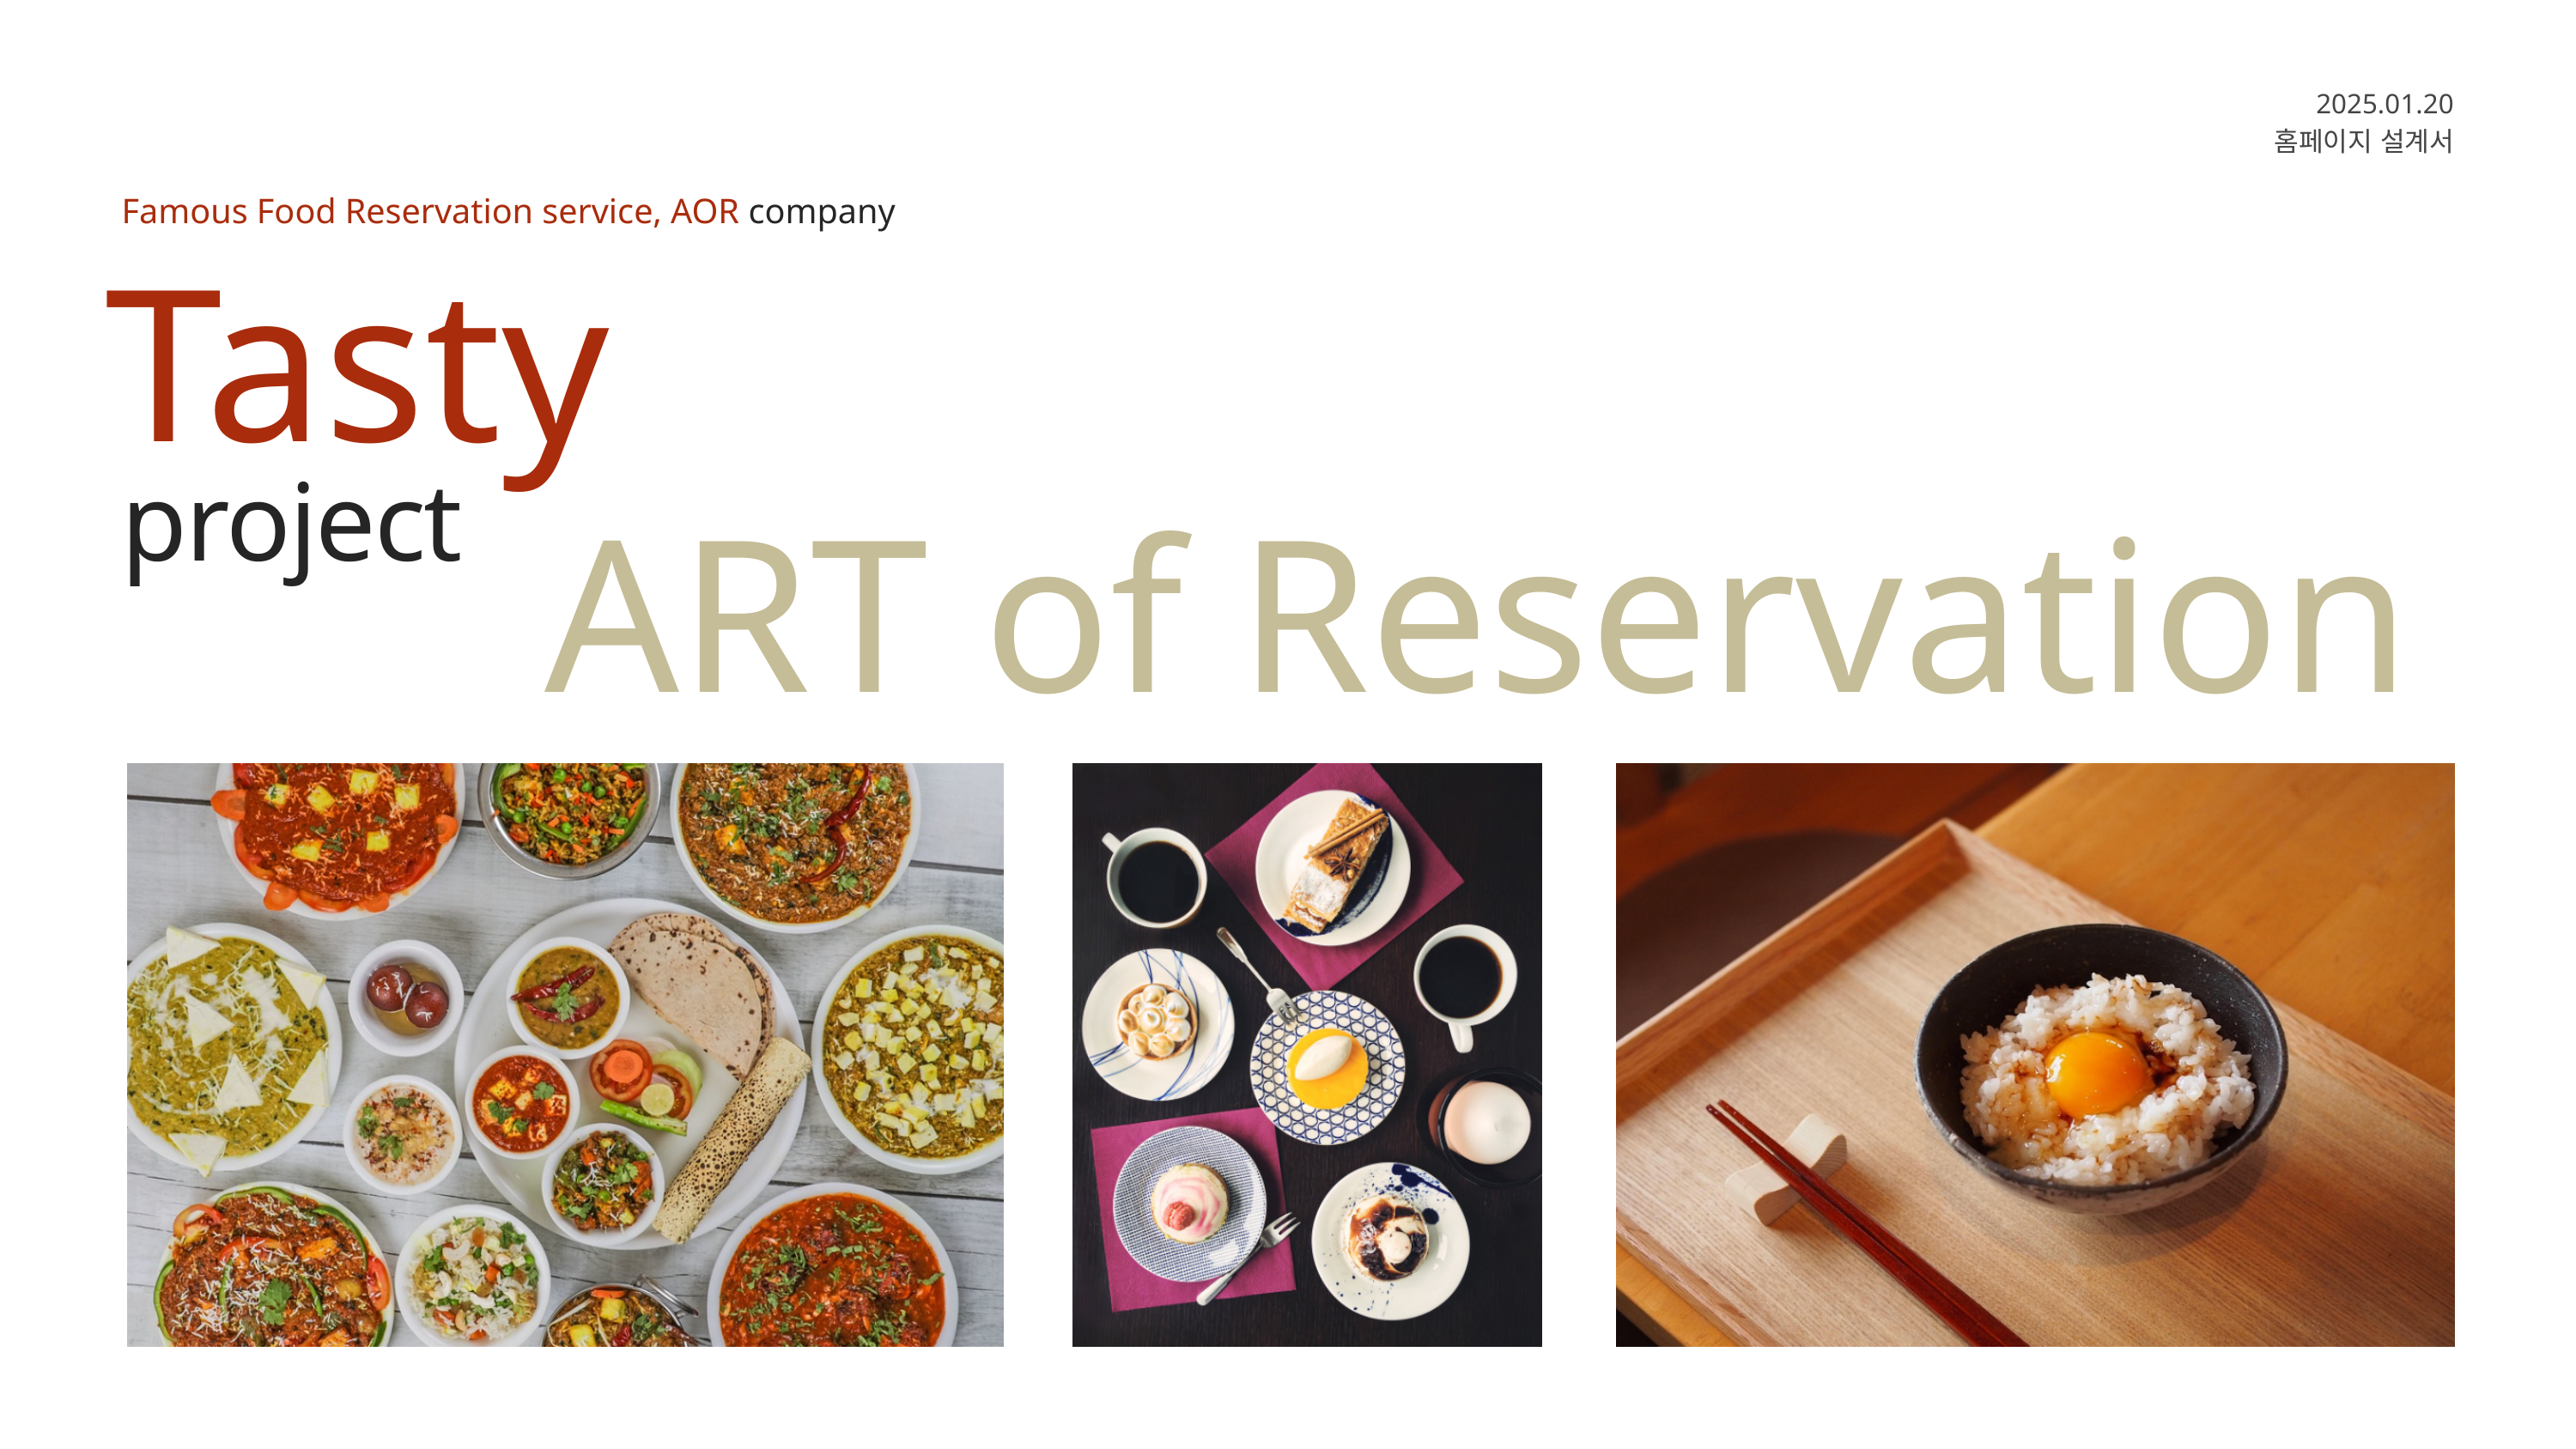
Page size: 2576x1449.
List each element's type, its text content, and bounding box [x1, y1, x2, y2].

text_box project [121, 509, 505, 609]
picture [1616, 763, 2455, 1348]
picture [1072, 763, 1542, 1348]
picture [126, 763, 1004, 1348]
text_box 2025.01.20 홈페이지 설계서 [2103, 82, 2455, 158]
text_box Tasty ART of Reservation [105, 241, 2455, 509]
text_box Famous Food Reservation service, AOR company [121, 191, 1455, 239]
